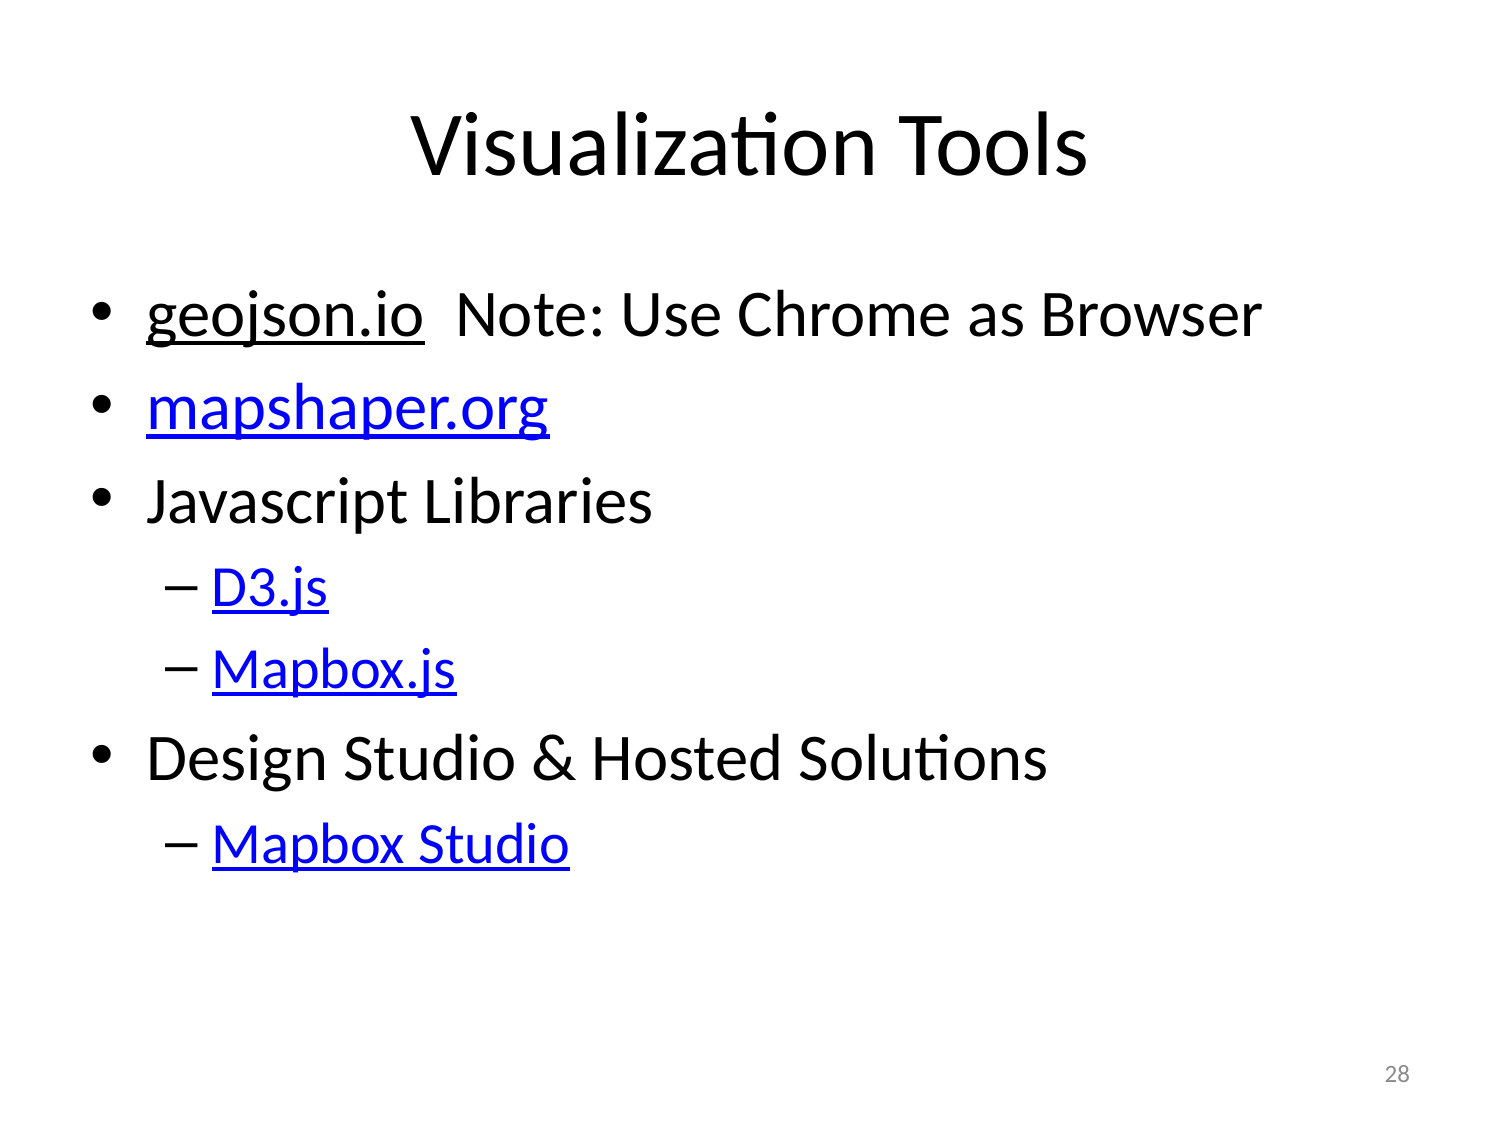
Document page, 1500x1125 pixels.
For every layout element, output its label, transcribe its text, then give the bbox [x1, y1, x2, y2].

slide_number 28 [1074, 1042, 1425, 1103]
title Visualization Tools [75, 45, 1425, 233]
list geojson.io Note: Use Chrome as Browser mapshaper.org Javascript Libraries D3.js Mapbox.js Design Studio & Hosted Solutions Mapbox Studio [75, 262, 1425, 1005]
